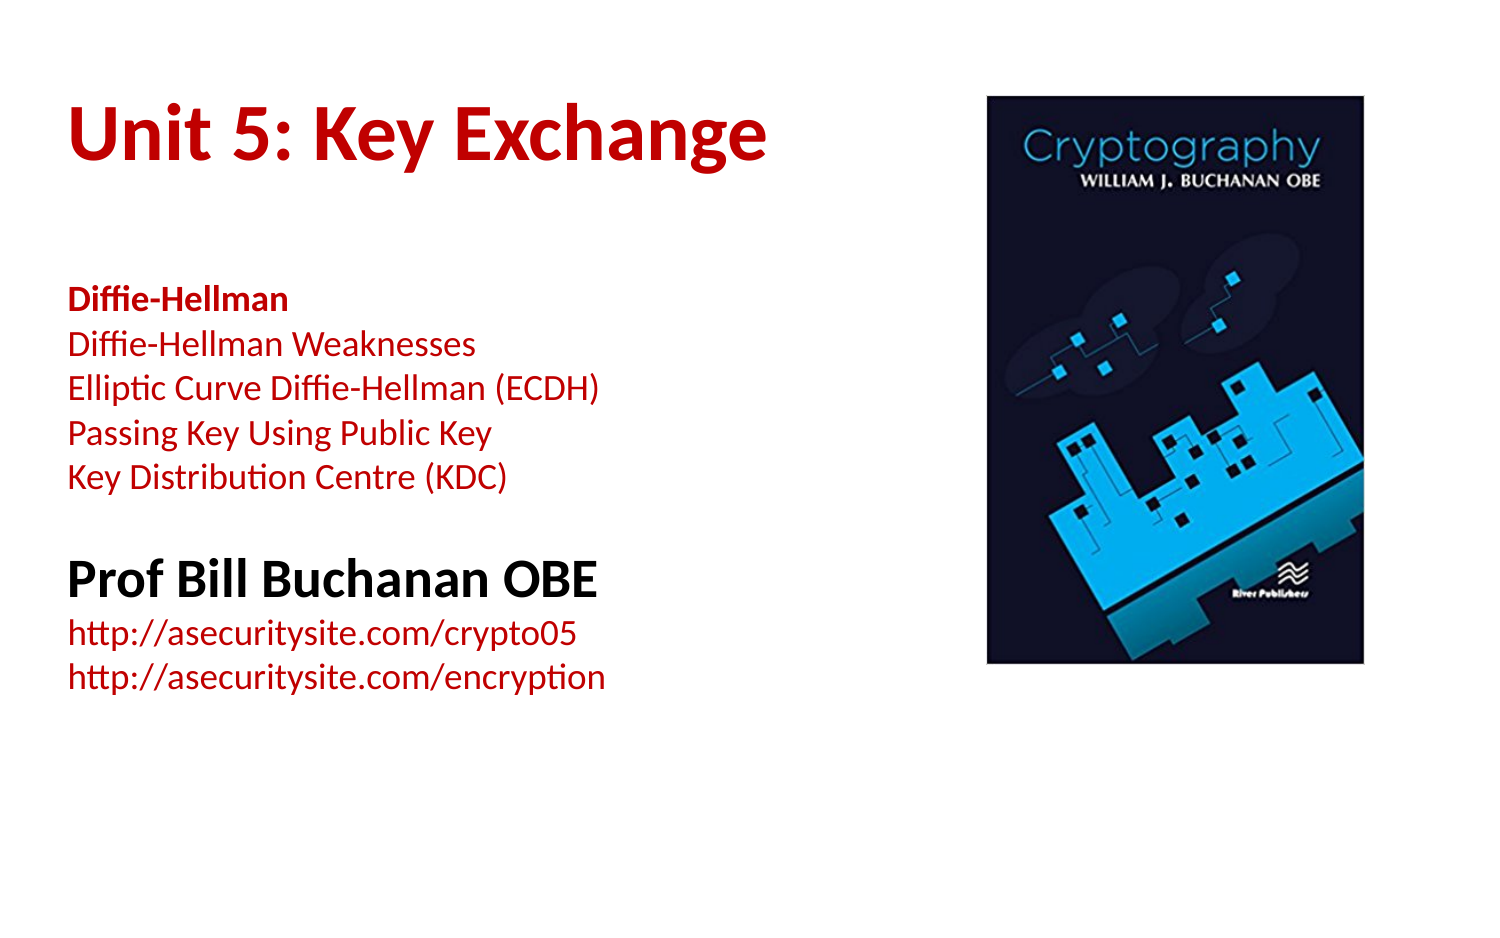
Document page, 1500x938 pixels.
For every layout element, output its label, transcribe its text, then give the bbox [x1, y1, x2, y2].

title Unit 5: Key Exchange Diffie-Hellman Diffie-Hellman Weaknesses Elliptic Curve Diffie-Hellman (ECDH) Passing Key Using Public Key Key Distribution Centre (KDC) Prof Bill Buchanan OBE http://asecuritysite.com/crypto05 http://asecuritysite.com/encryption [59, 61, 935, 760]
picture [985, 94, 1365, 666]
